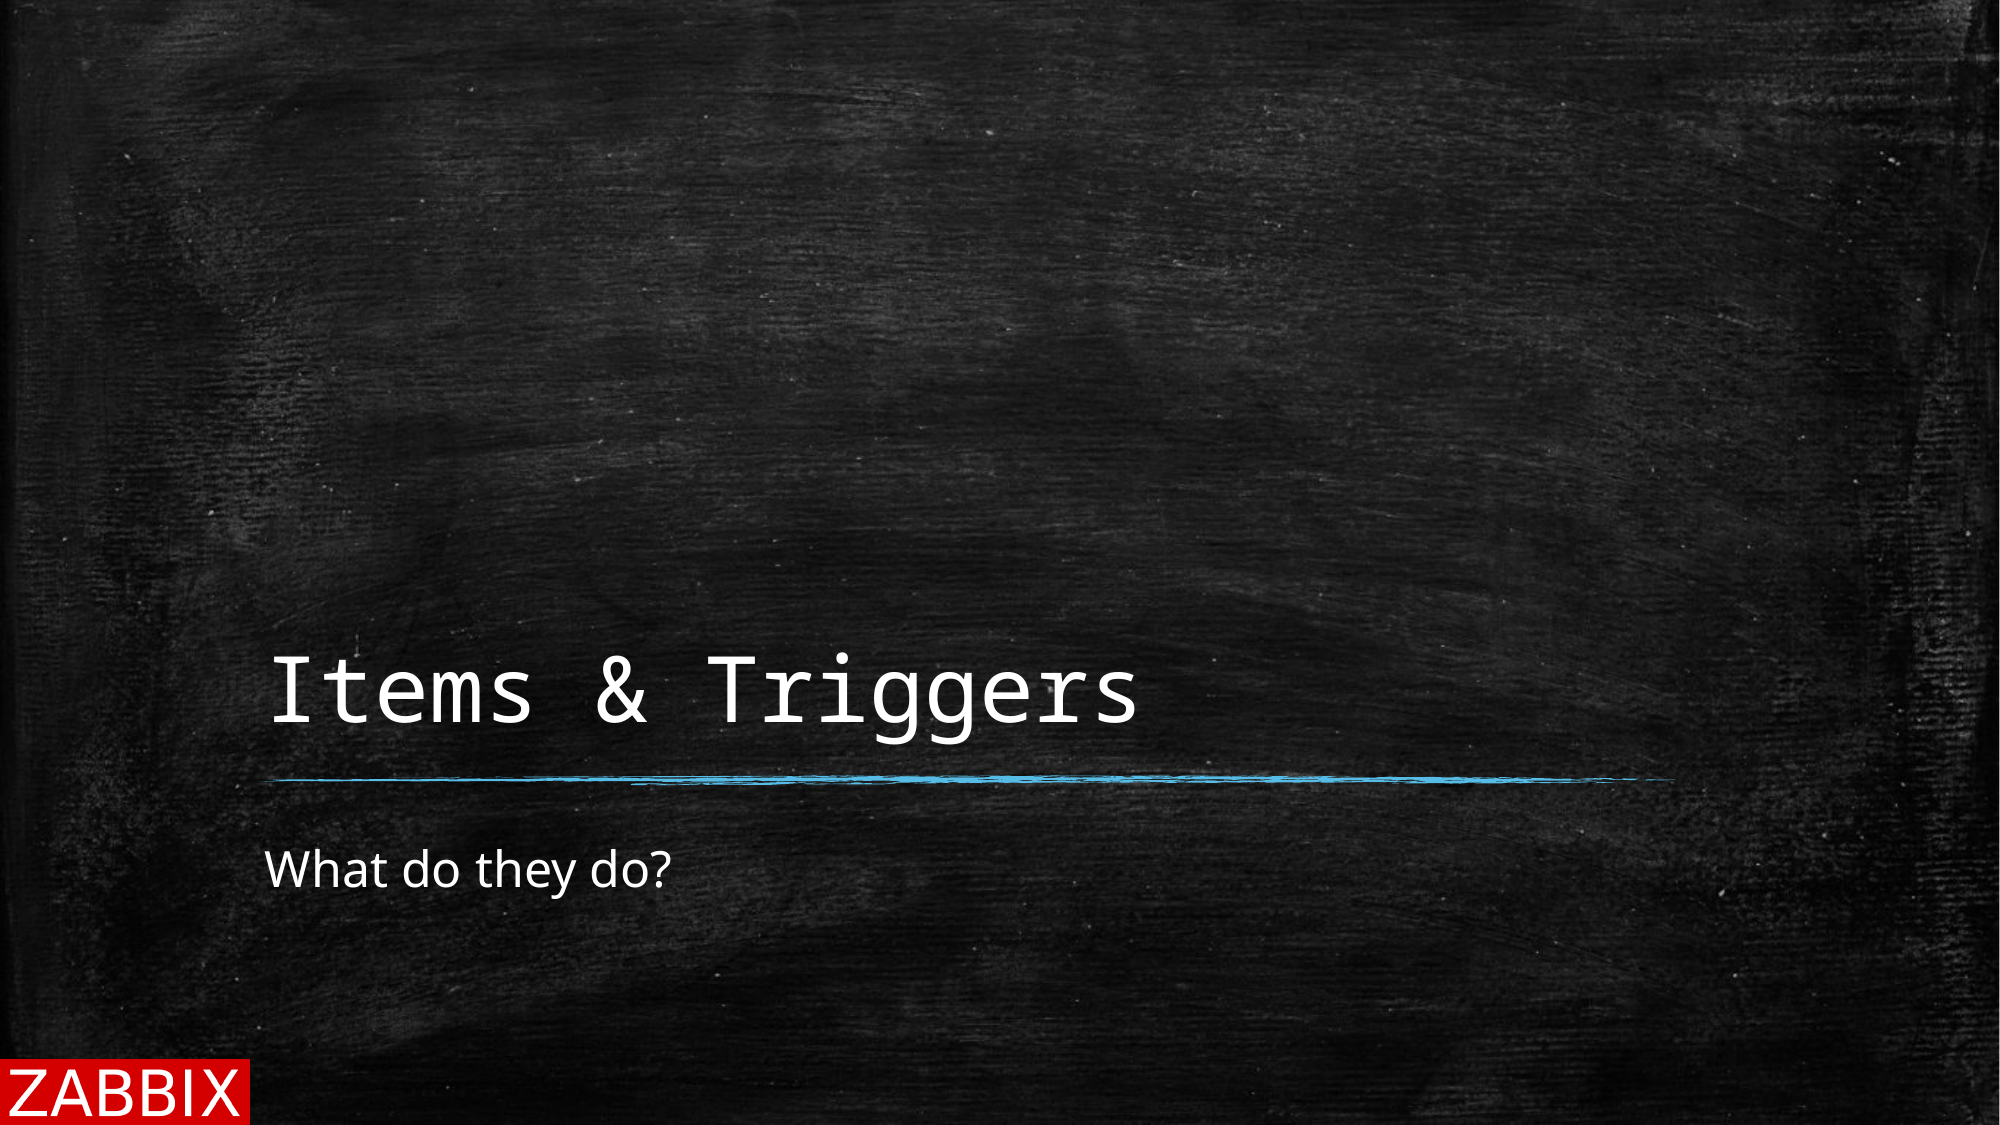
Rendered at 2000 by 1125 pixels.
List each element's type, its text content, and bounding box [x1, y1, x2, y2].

list What do they do? [249, 837, 1750, 1013]
picture [0, 1059, 250, 1125]
title Items & Triggers [249, 312, 1750, 750]
